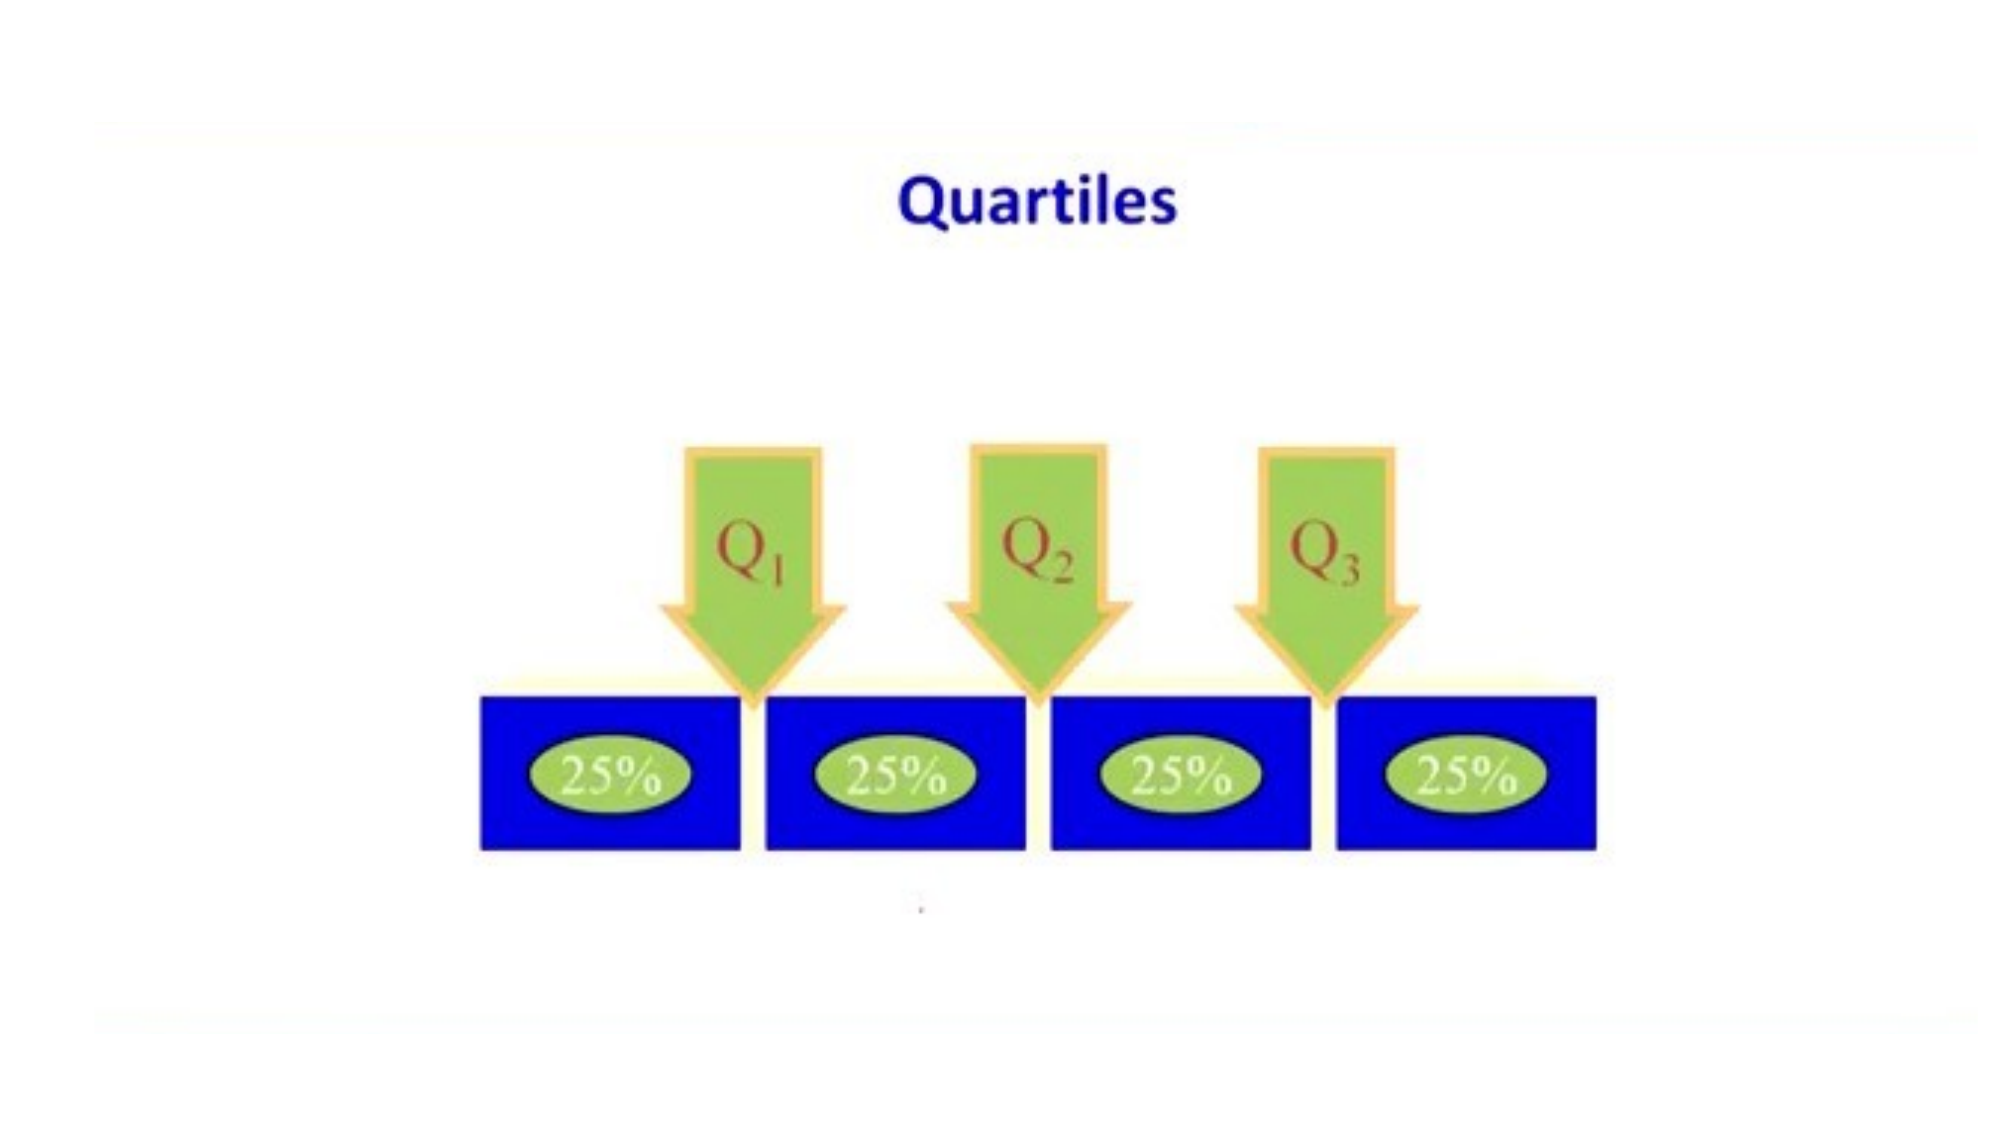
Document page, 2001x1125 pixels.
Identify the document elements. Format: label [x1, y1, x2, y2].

list [94, 122, 1978, 1034]
